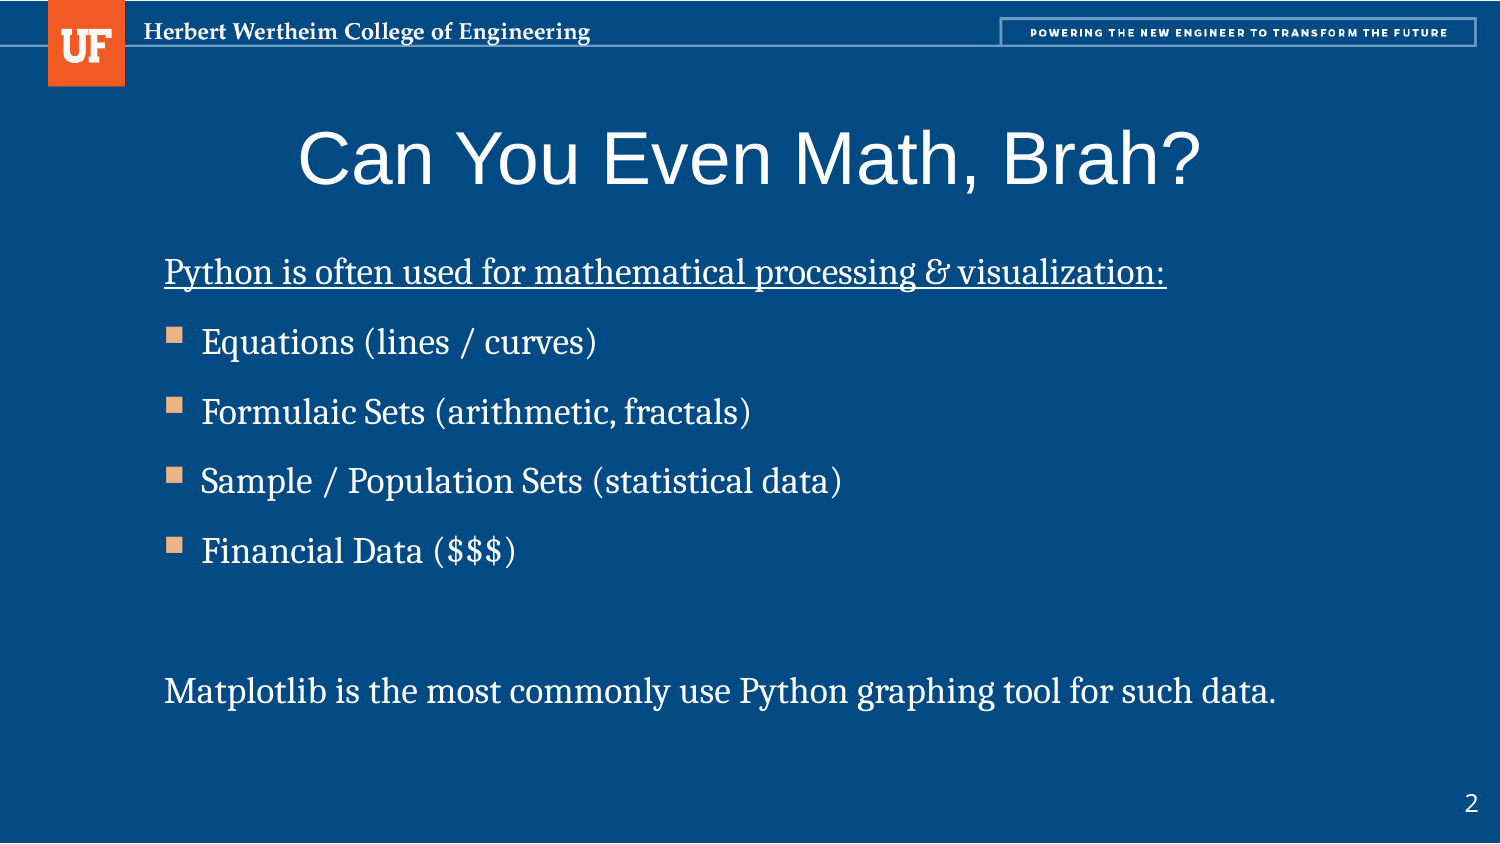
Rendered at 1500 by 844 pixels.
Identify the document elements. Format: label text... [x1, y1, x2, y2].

picture [0, 0, 1500, 843]
list Python is often used for mathematical processing & visualization: Equations (lines / curves) Formulaic Sets (arithmetic, fractals) Sample / Population Sets (statistical data) Financial Data ($$$) Matplotlib is the most commonly use Python graphing tool for such data. [148, 240, 1352, 735]
slide_number 2 [1156, 782, 1494, 828]
title Can You Even Math, Brah? [47, 101, 1453, 240]
